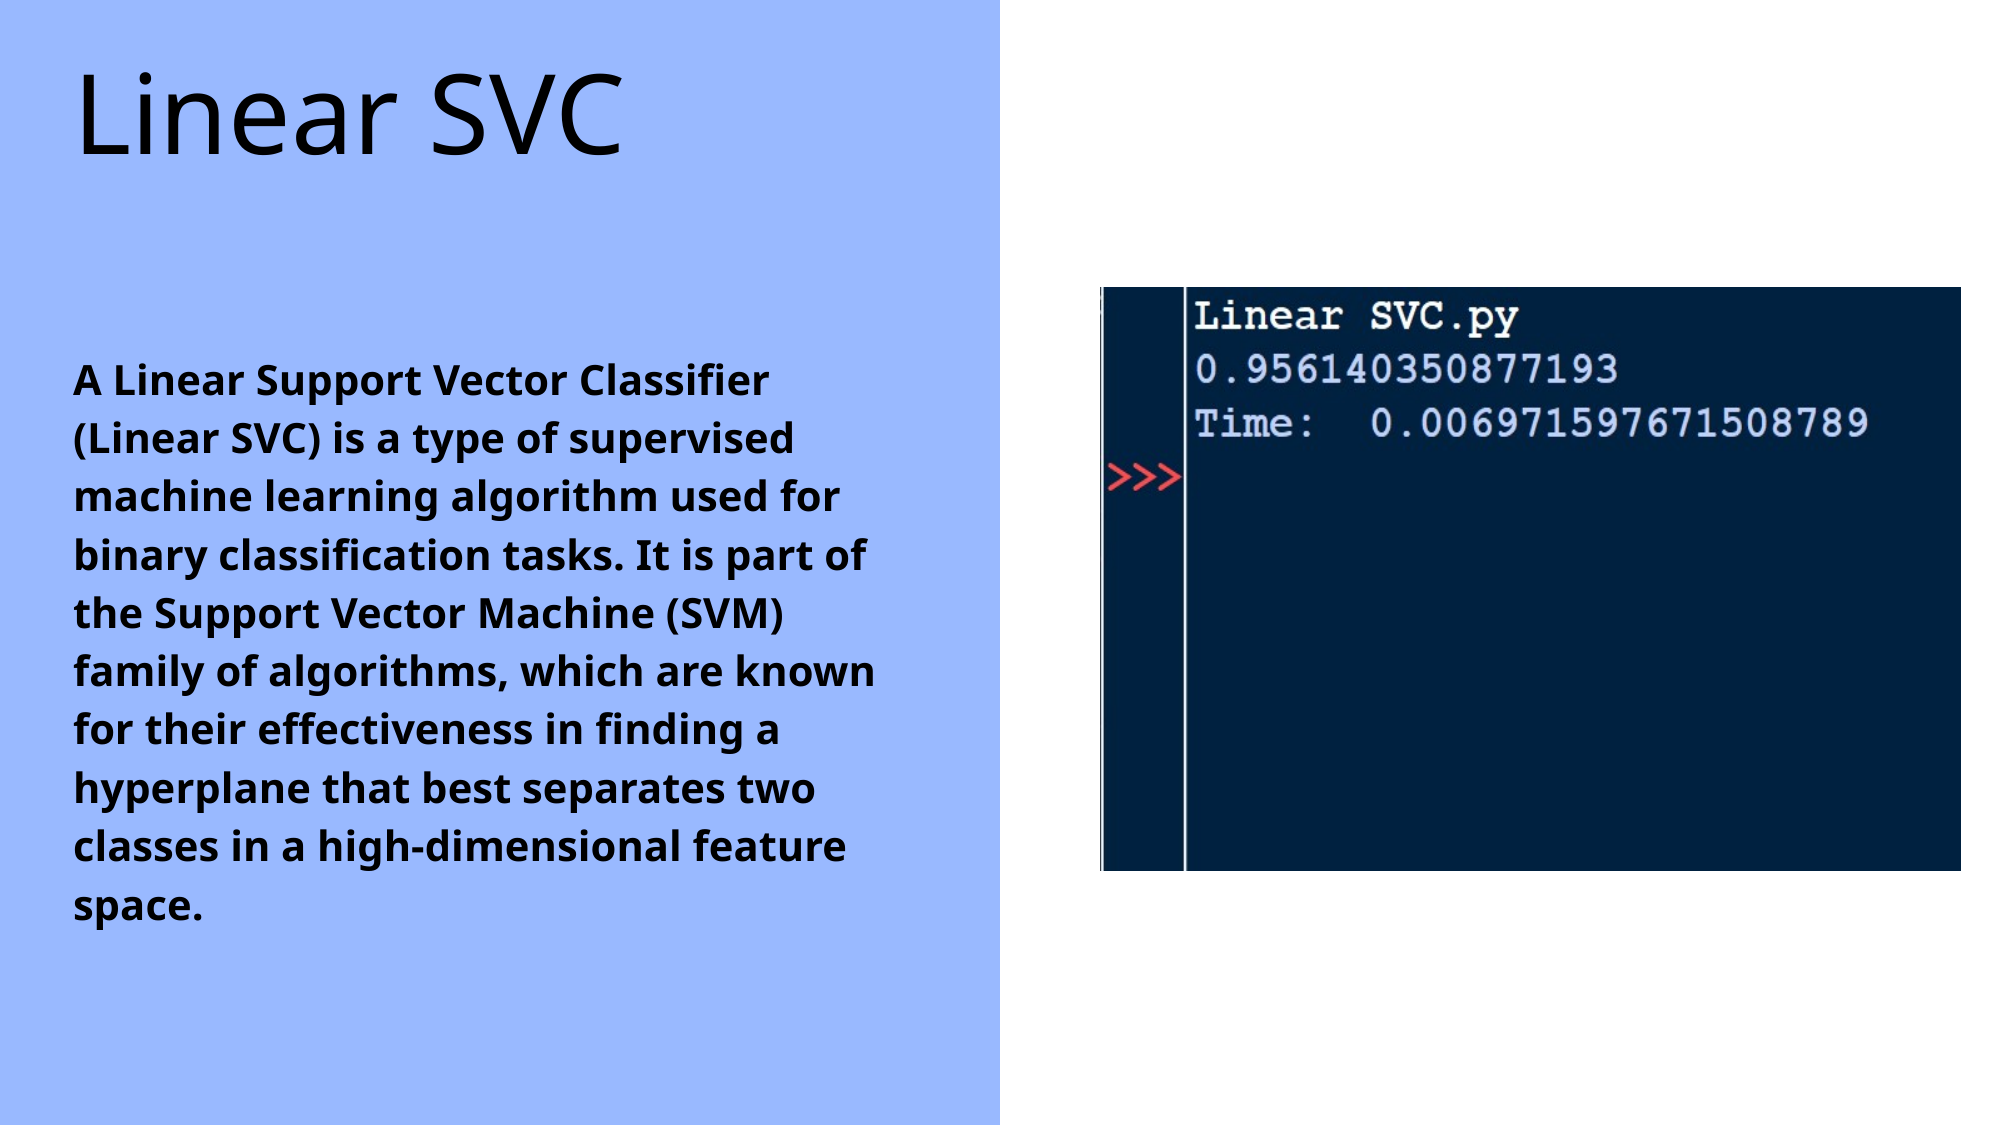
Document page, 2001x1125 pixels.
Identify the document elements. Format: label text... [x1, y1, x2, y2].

picture [1099, 287, 1961, 871]
text_box A Linear Support Vector Classifier (Linear SVC) is a type of supervised machine learning algorithm used for binary classification tasks. It is part of the Support Vector Machine (SVM) family of algorithms, which are known for their effectiveness in finding a hyperplane that best separates two classes in a high-dimensional feature space. [73, 345, 900, 929]
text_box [999, 0, 2000, 1125]
text_box Linear SVC [73, 64, 921, 177]
